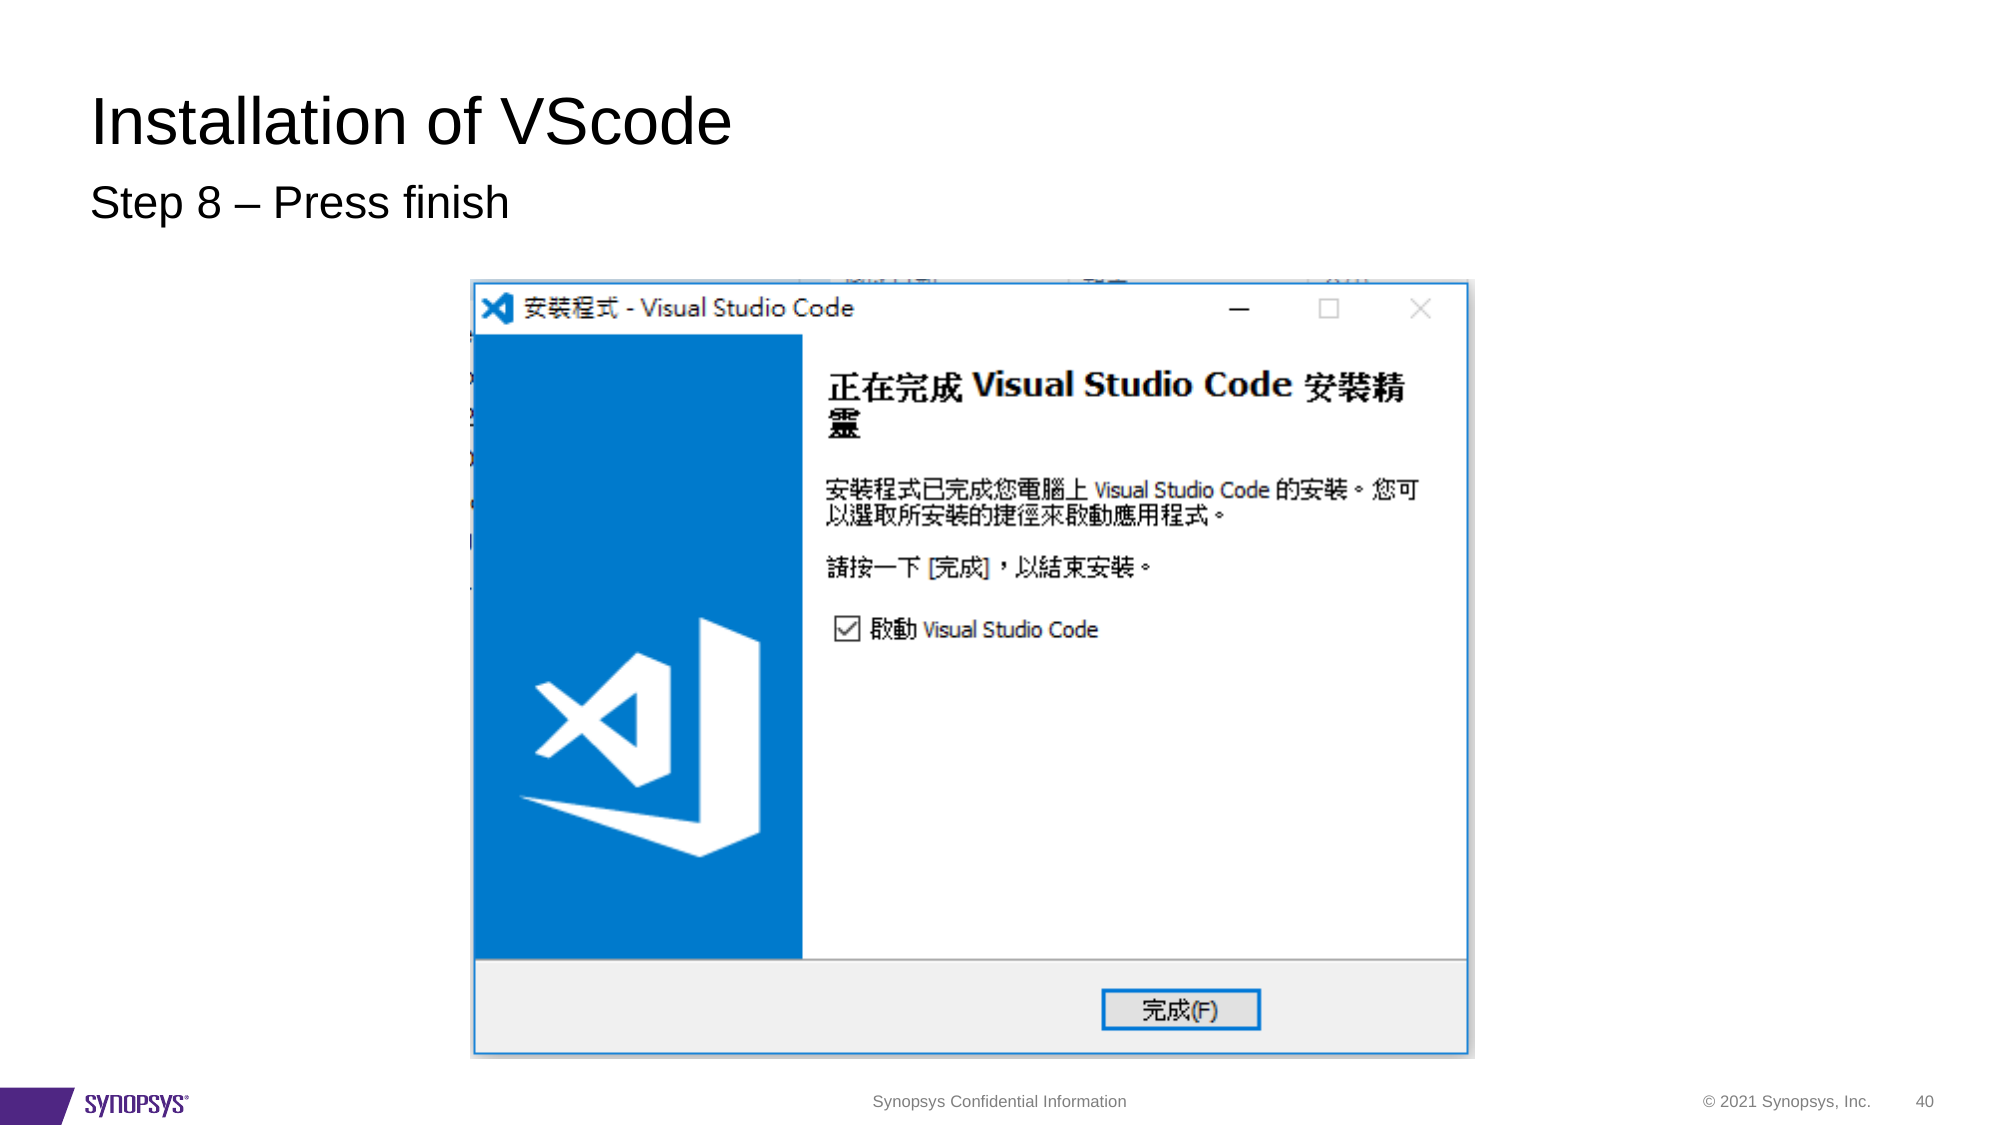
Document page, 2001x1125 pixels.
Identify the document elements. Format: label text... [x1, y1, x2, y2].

title Installation of VScode [75, 0, 1926, 165]
list Step 8 – Press finish [74, 164, 1925, 225]
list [470, 279, 1475, 1059]
